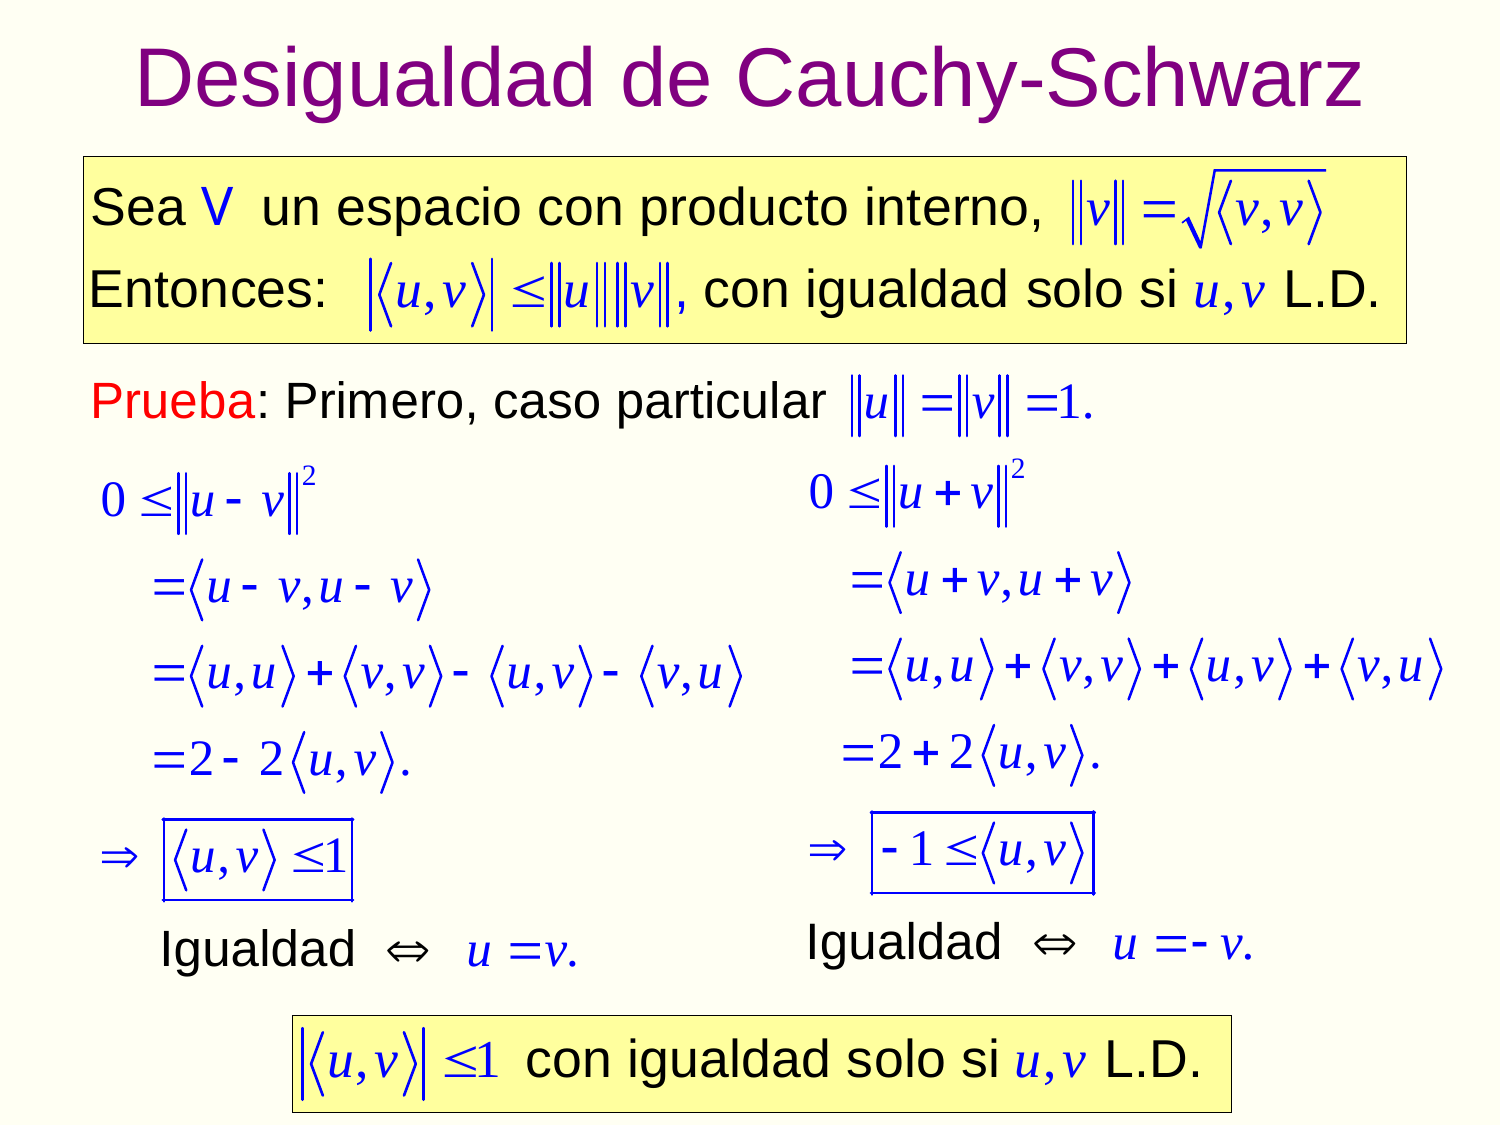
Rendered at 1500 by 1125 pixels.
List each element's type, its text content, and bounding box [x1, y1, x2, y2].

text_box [291, 1014, 1232, 1113]
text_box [801, 444, 1453, 983]
title Desigualdad de Cauchy-Schwarz [0, 1, 1500, 146]
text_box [85, 362, 1103, 449]
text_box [83, 156, 1408, 344]
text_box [93, 457, 753, 989]
